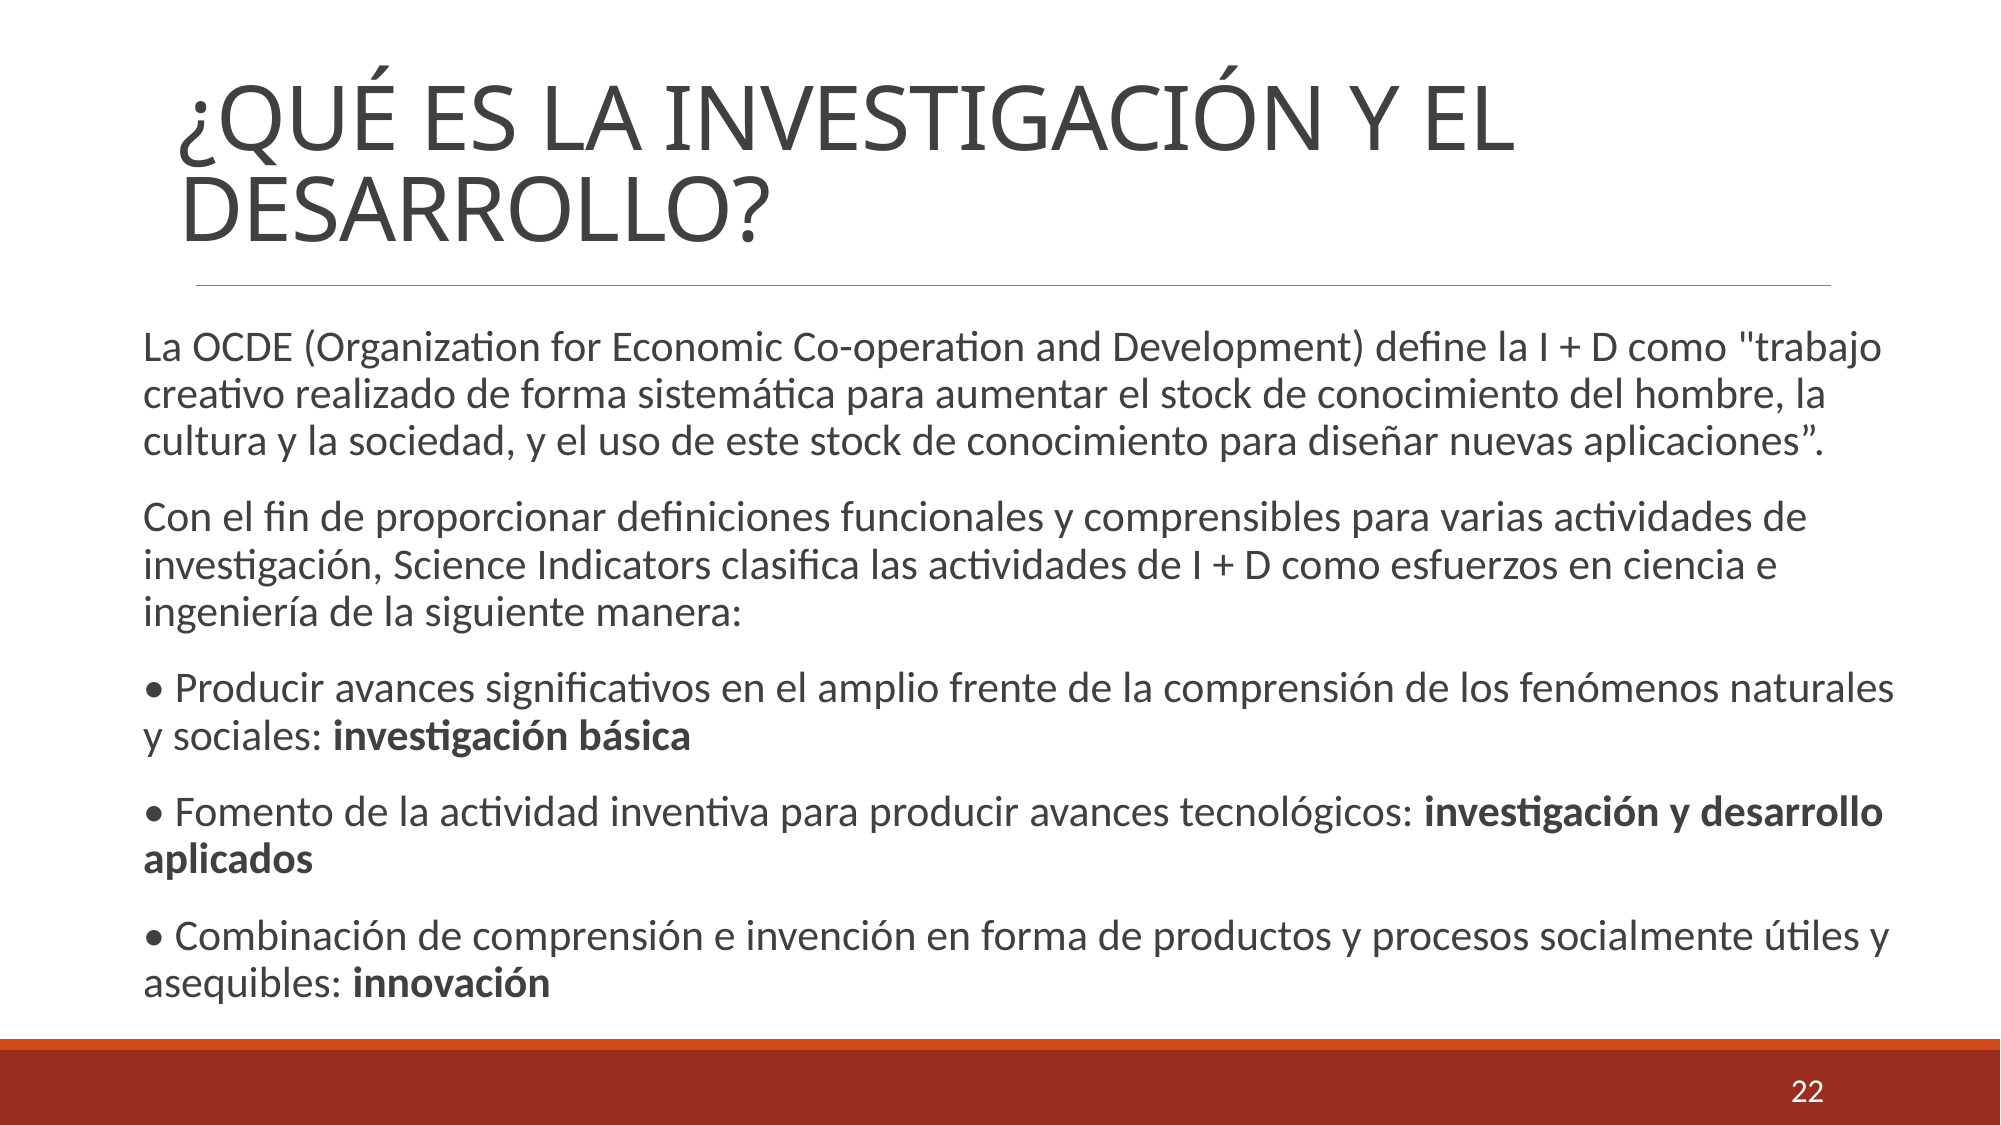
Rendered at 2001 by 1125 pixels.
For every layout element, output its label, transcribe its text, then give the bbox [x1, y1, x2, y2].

slide_number 22 [1624, 1059, 1840, 1120]
title ¿QUÉ ES LA INVESTIGACIÓN Y EL DESARROLLO? [163, 49, 1885, 268]
list La OCDE (Organization for Economic Co-operation and Development) define la I + D como "trabajo creativo realizado de forma sistemática para aumentar el stock de conocimiento del hombre, la cultura y la sociedad, y el uso de este stock de conocimiento para diseñar nuevas aplicaciones”. Con el fin de proporcionar definiciones funcionales y comprensibles para varias actividades de investigación, Science Indicators clasifica las actividades de I + D como esfuerzos en ciencia e ingeniería de la siguiente manera: • Producir avances significativos en el amplio frente de la comprensión de los fenómenos naturales y sociales: investigación básica • Fomento de la actividad inventiva para producir avances tecnológicos: investigación y desarrollo aplicados • Combinación de comprensión e invención en forma de productos y procesos socialmente útiles y asequibles: innovación [128, 315, 1899, 1039]
